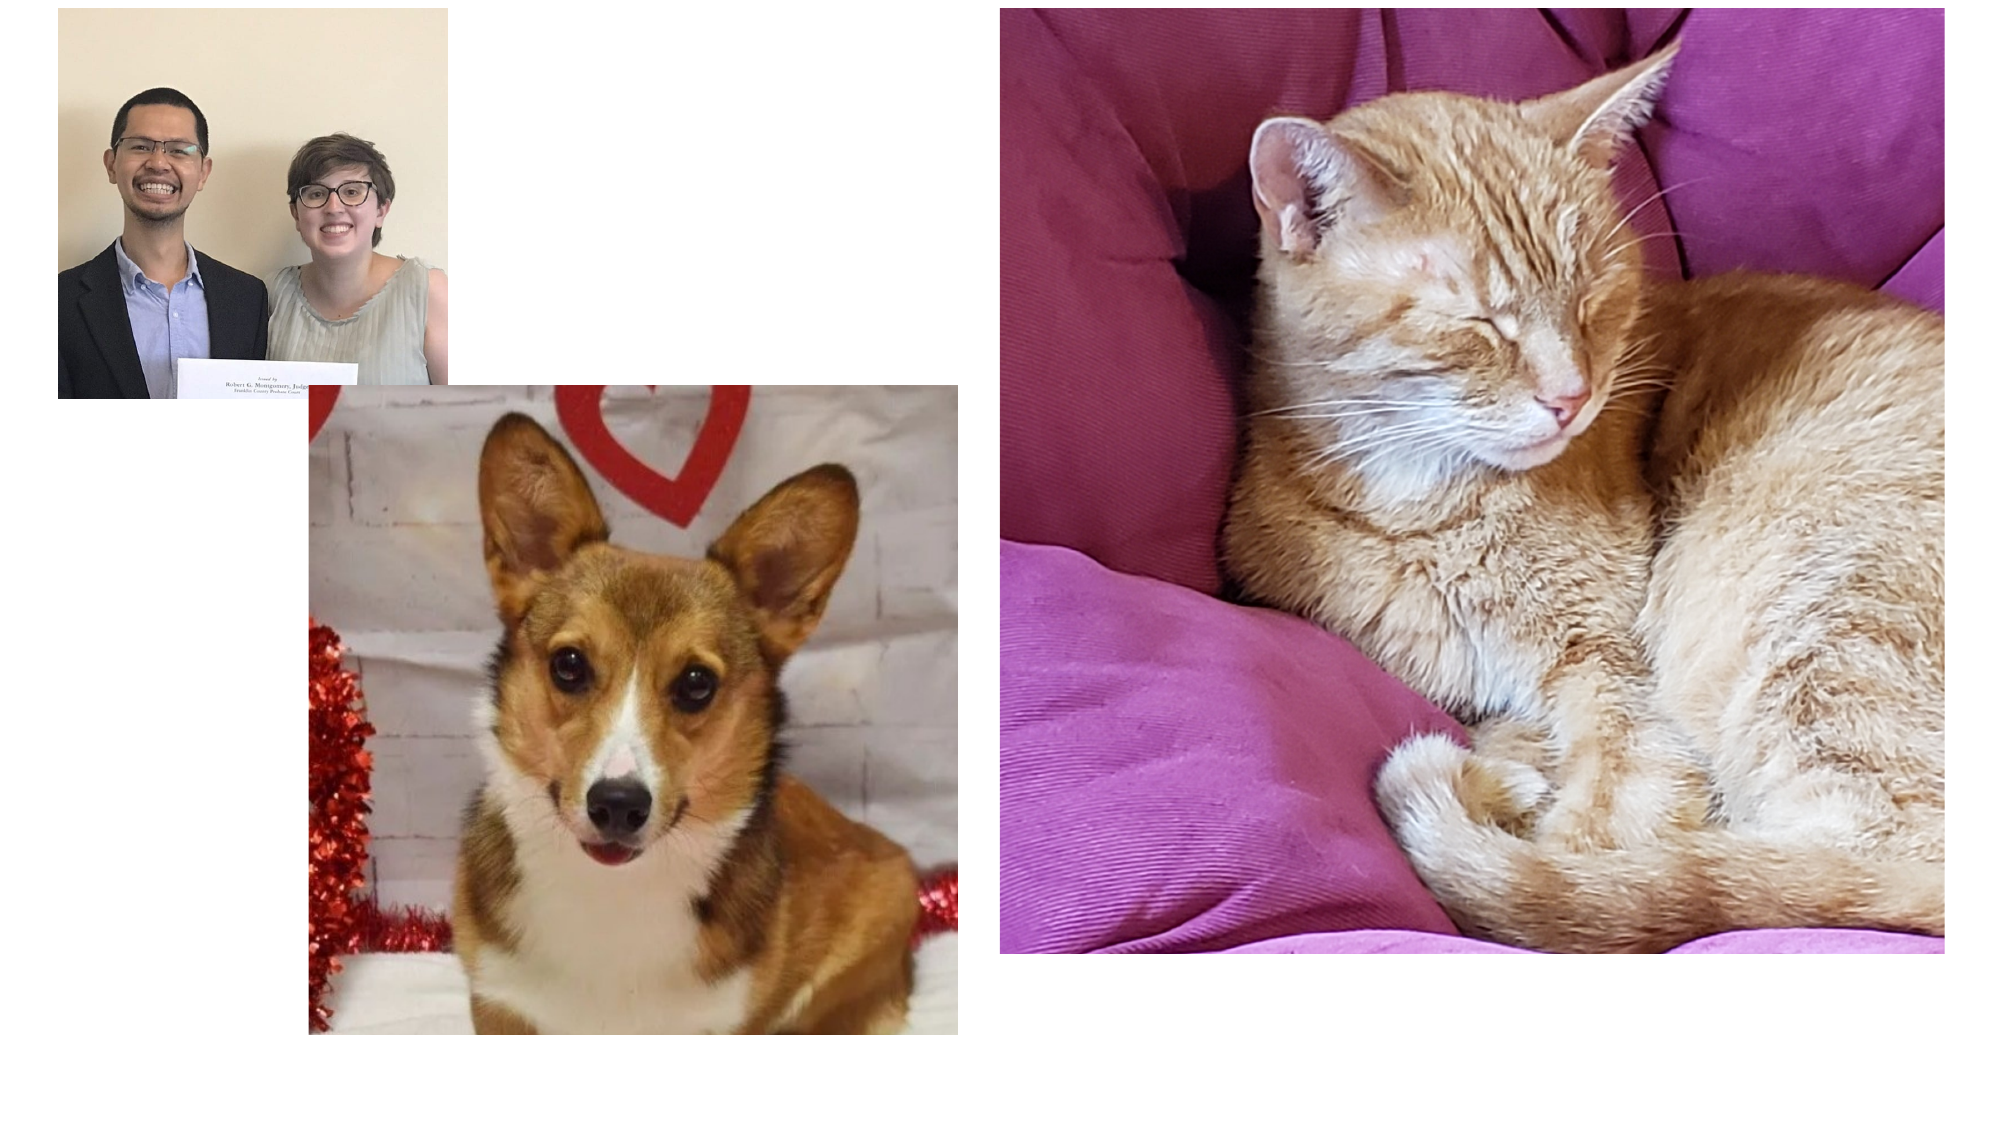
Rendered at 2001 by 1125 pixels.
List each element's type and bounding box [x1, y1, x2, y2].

picture [57, 8, 958, 1035]
picture [999, 8, 1945, 954]
